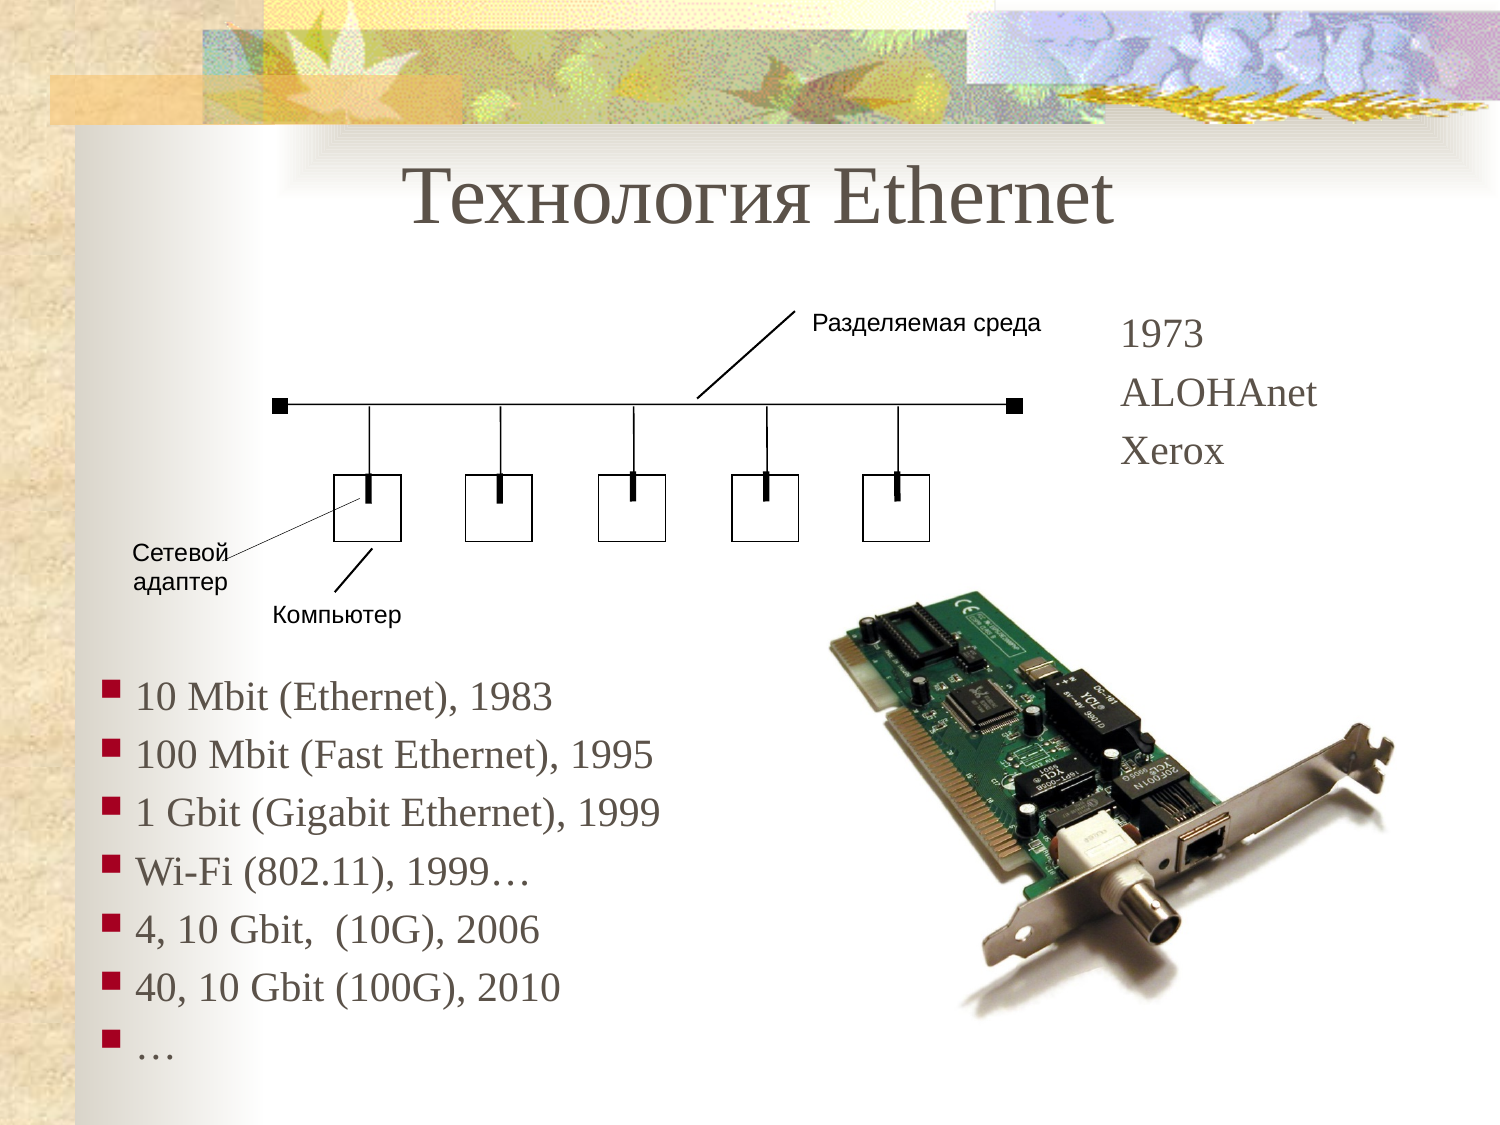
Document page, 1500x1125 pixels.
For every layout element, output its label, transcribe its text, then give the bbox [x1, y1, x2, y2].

text_box 10 Mbit (Ethernet), 1983 100 Mbit (Fast Ethernet), 1995 1 Gbit (Gigabit Ethernet), 1999 Wi-Fi (802.11), 1999… 4, 10 Gbit, (10G), 2006 40, 10 Gbit (100G), 2010 … [84, 668, 845, 1125]
picture [794, 572, 1417, 1034]
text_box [84, 298, 1060, 662]
text_box 1973 ALOHAnet Xerox [1105, 298, 1417, 481]
picture [0, 0, 1500, 1125]
text_box Технология Ethernet [17, 132, 1500, 240]
